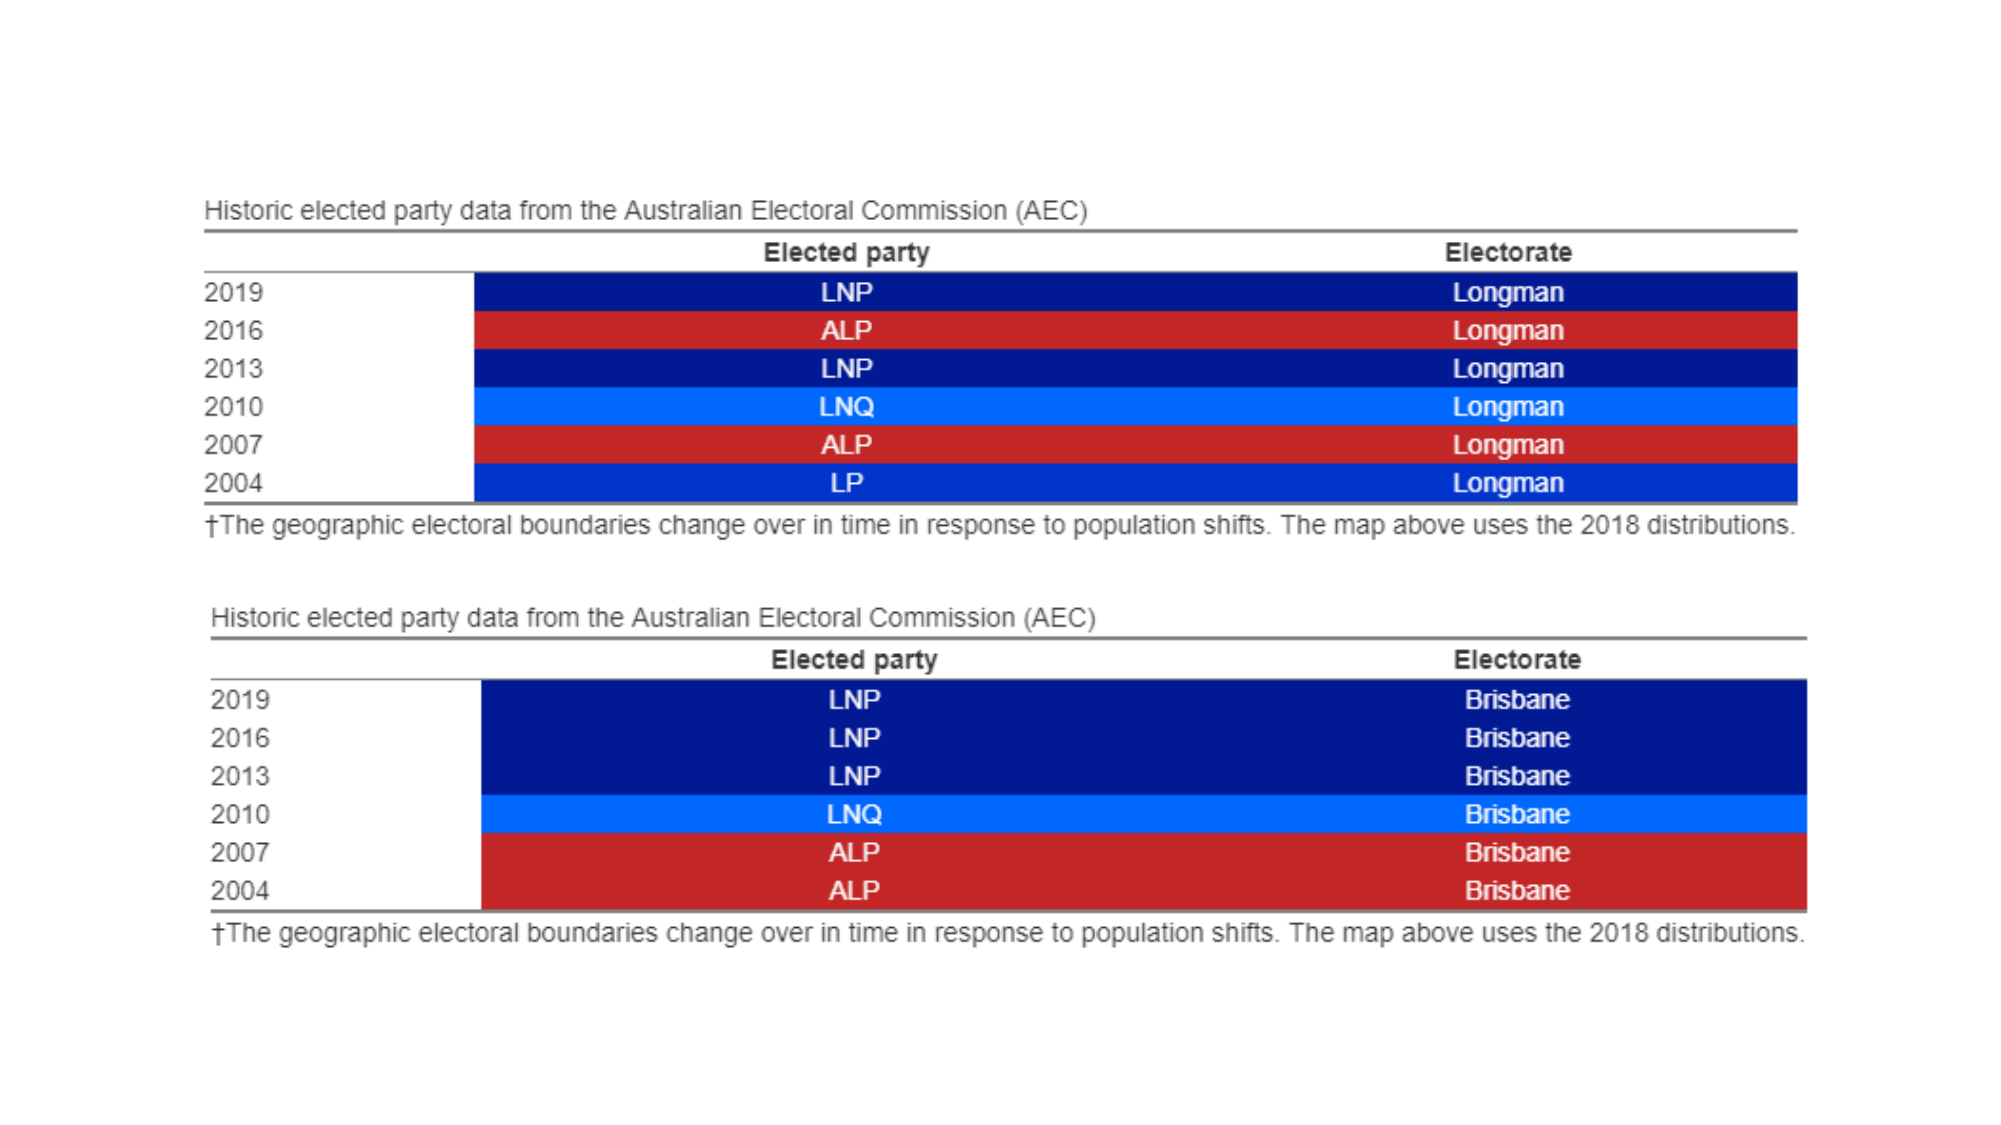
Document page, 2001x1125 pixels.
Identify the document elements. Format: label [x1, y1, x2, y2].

picture [159, 180, 1841, 563]
picture [195, 591, 1841, 970]
